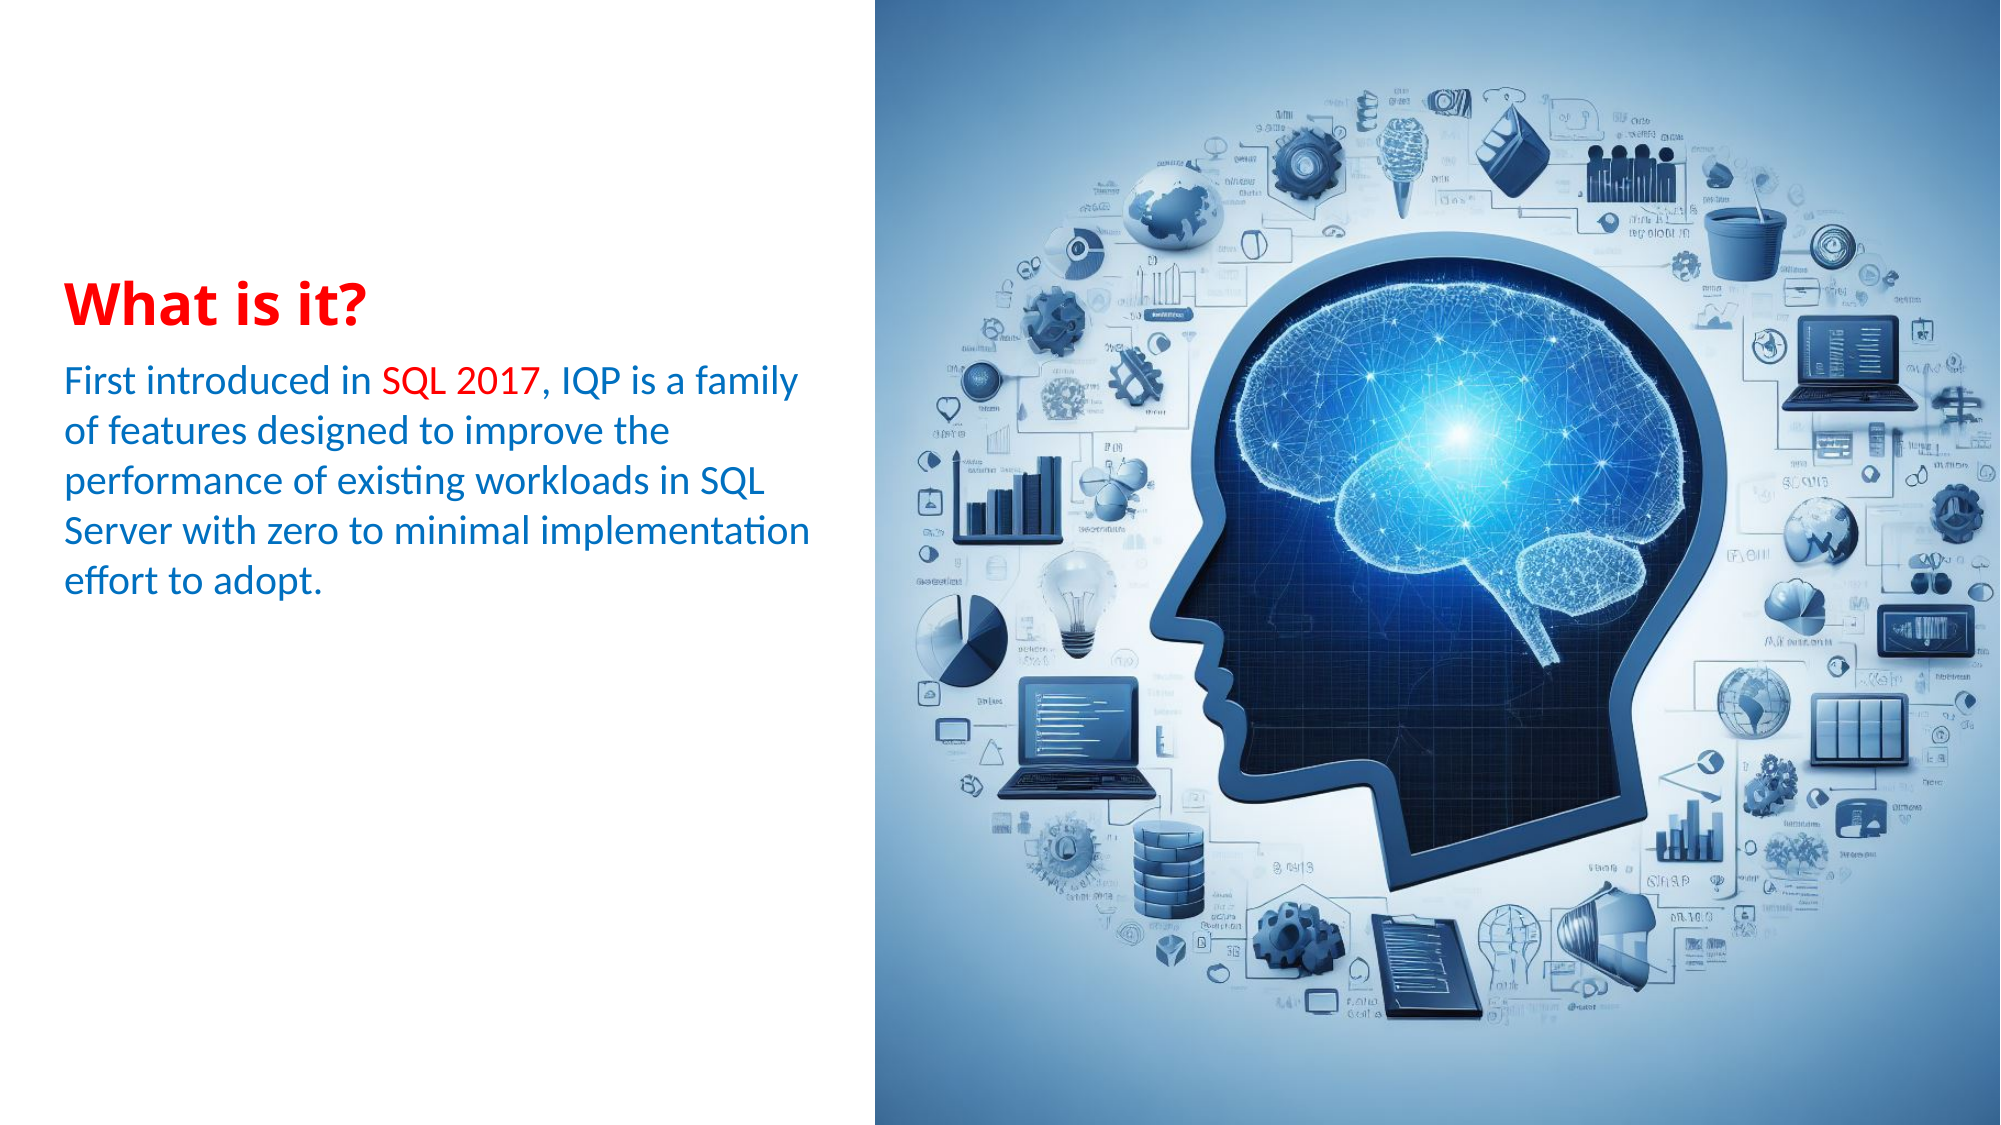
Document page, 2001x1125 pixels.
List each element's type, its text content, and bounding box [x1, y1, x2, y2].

picture [874, 0, 2000, 1125]
text_box What is it? [49, 259, 837, 345]
text_box First introduced in SQL 2017, IQP is a family of features designed to improve the performance of existing workloads in SQL Server with zero to minimal implementation effort to adopt. [49, 345, 837, 611]
